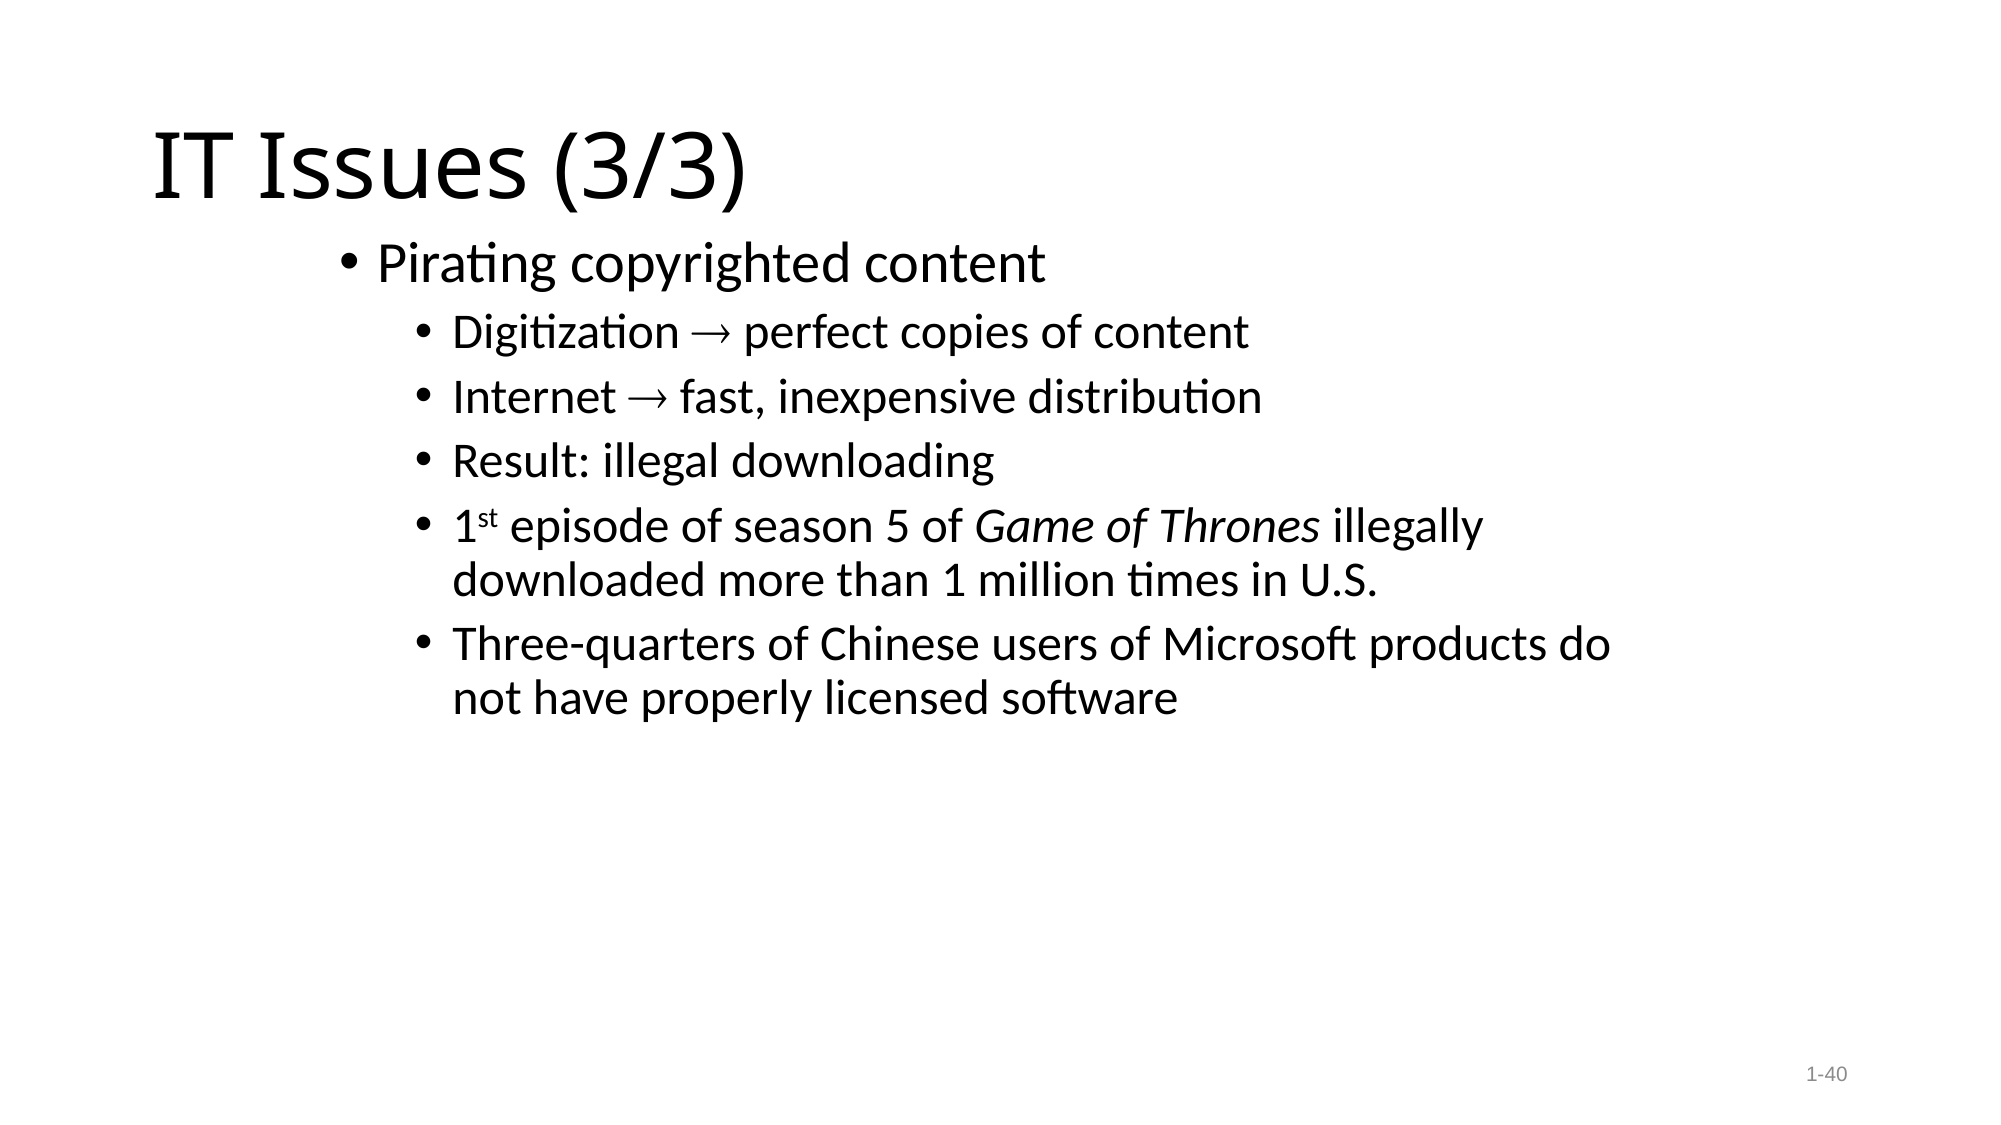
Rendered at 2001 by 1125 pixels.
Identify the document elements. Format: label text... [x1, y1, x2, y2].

list Pirating copyrighted content Digitization  perfect copies of content Internet  fast, inexpensive distribution Result: illegal downloading 1st episode of season 5 of Game of Thrones illegally downloaded more than 1 million times in U.S. Three-quarters of Chinese users of Microsoft products do not have properly licensed software [324, 224, 1688, 938]
slide_number 1-40 [1412, 1042, 1863, 1103]
title IT Issues (3/3) [137, 59, 1863, 278]
